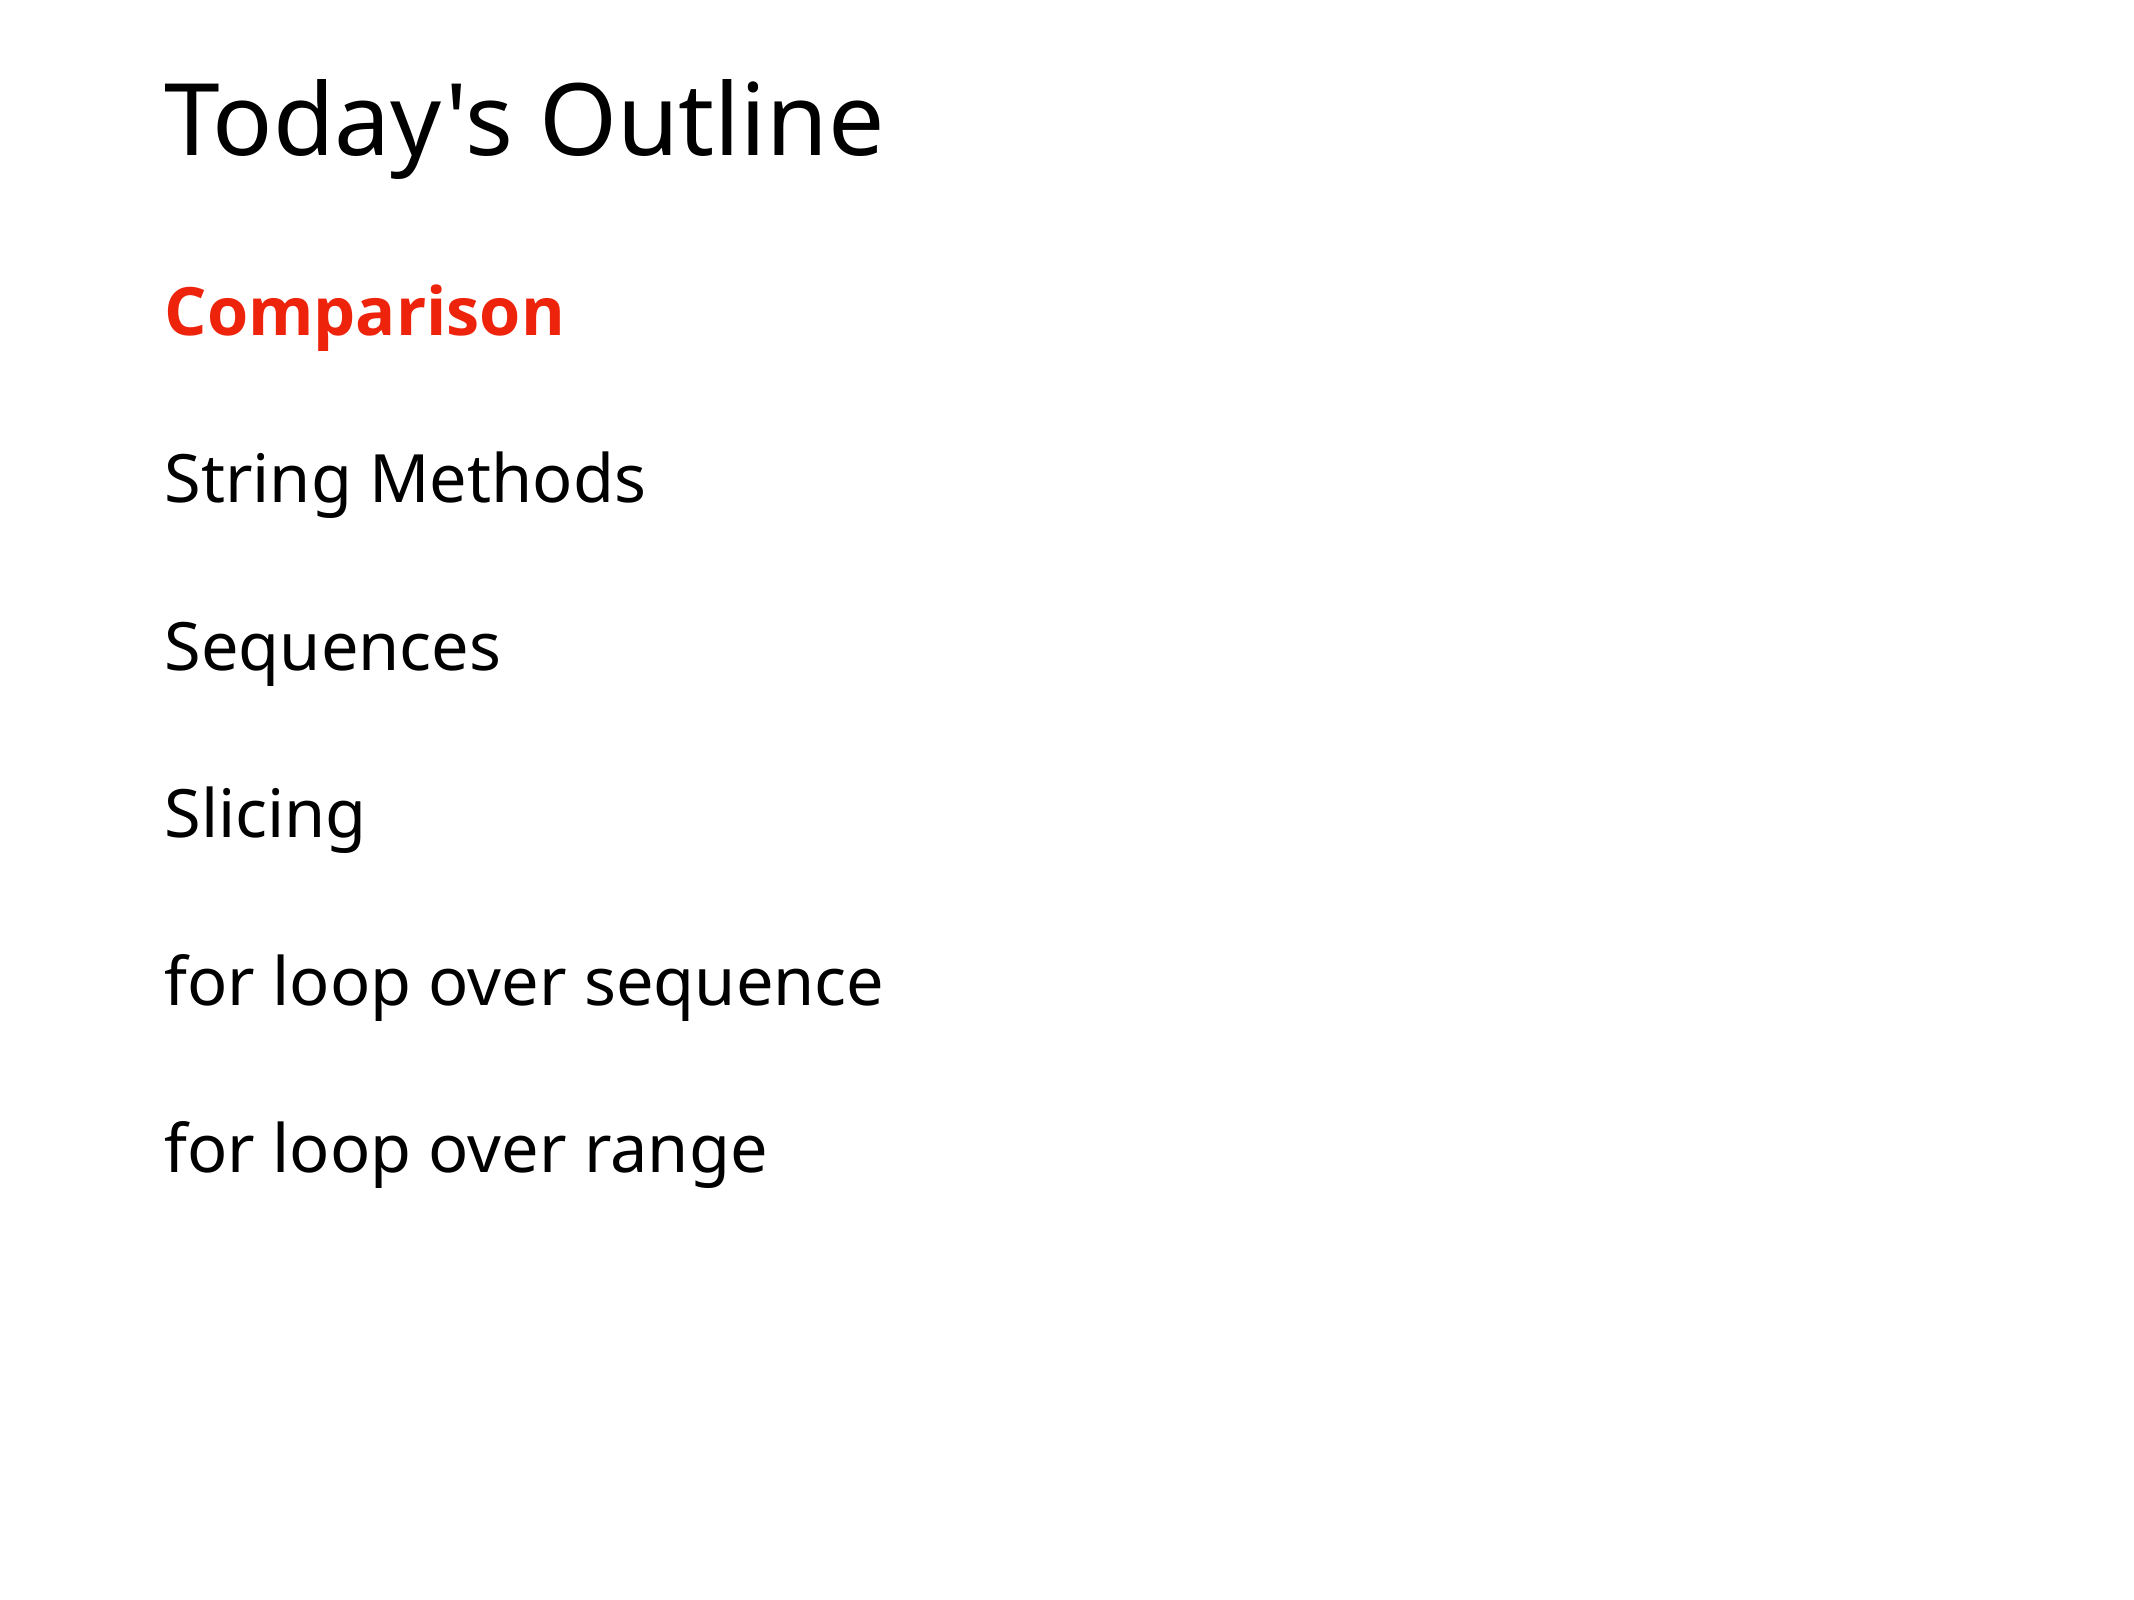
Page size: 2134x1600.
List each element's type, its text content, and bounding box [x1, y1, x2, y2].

list Comparison String Methods Sequences Slicing for loop over sequence for loop over range [155, 259, 1978, 1457]
title Today's Outline [155, 41, 1978, 191]
